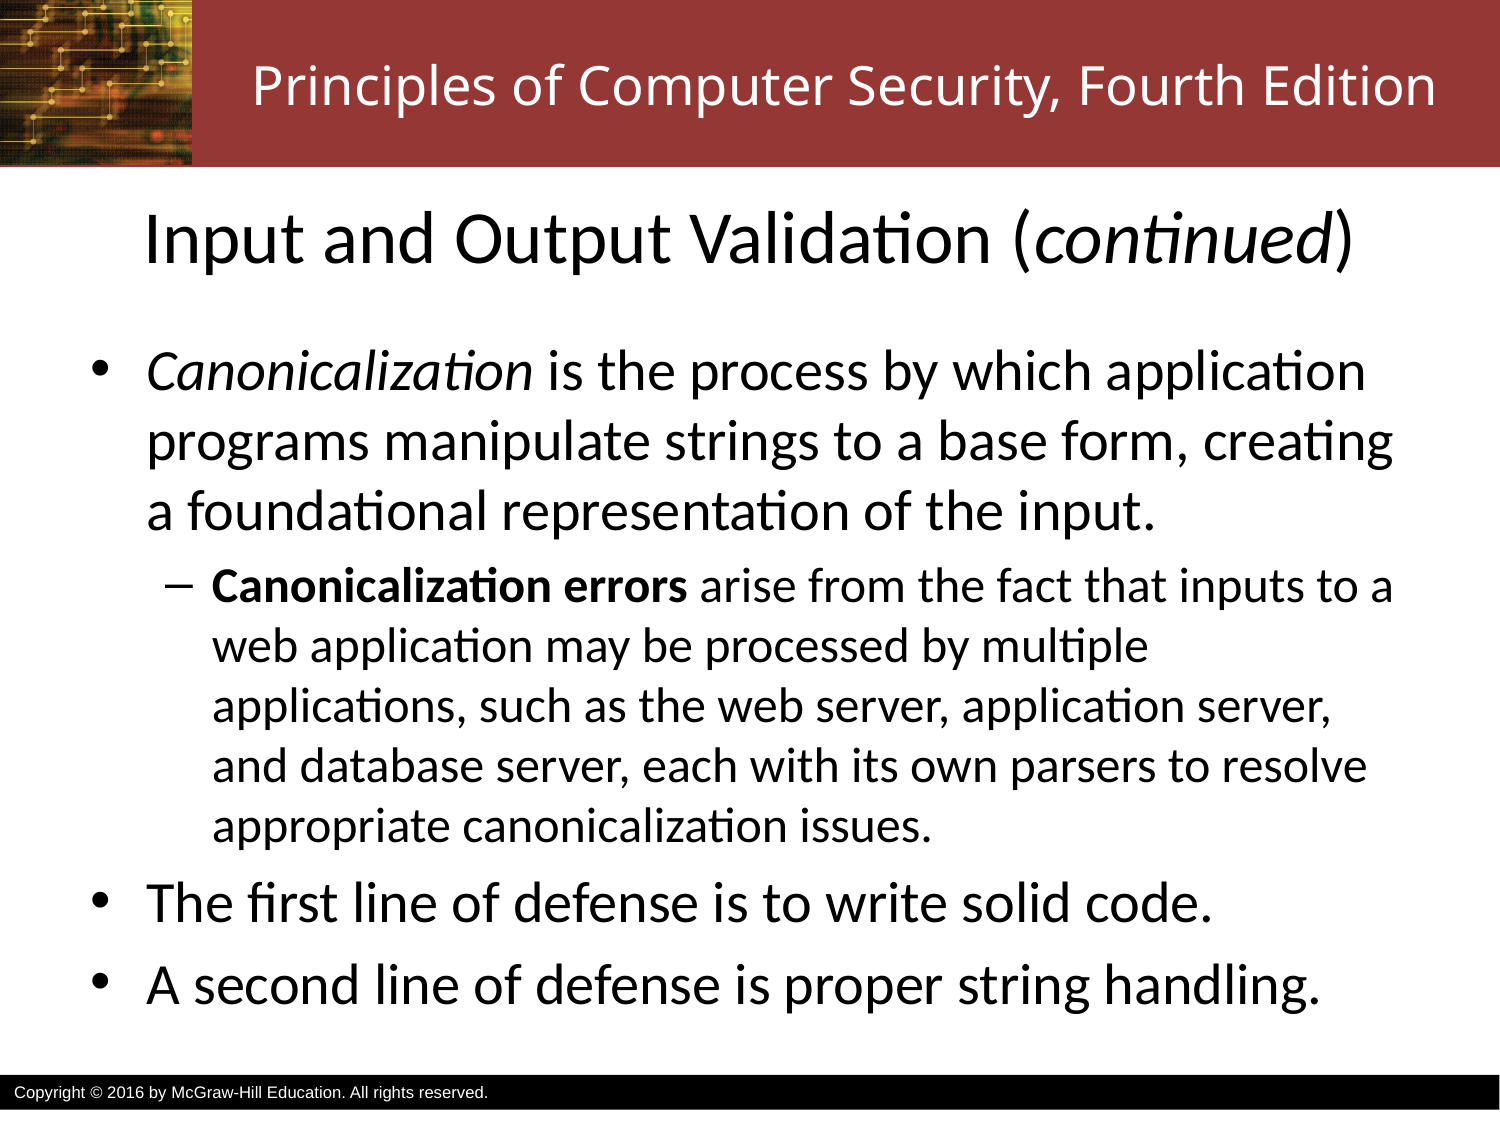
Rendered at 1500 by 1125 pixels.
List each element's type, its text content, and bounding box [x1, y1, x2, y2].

title Input and Output Validation (continued) [75, 181, 1425, 324]
picture [0, 0, 192, 165]
list Canonicalization is the process by which application programs manipulate strings to a base form, creating a foundational representation of the input. Canonicalization errors arise from the fact that inputs to a web application may be processed by multiple applications, such as the web server, application server, and database server, each with its own parsers to resolve appropriate canonicalization issues. The first line of defense is to write solid code. A second line of defense is proper string handling. [75, 324, 1425, 1005]
